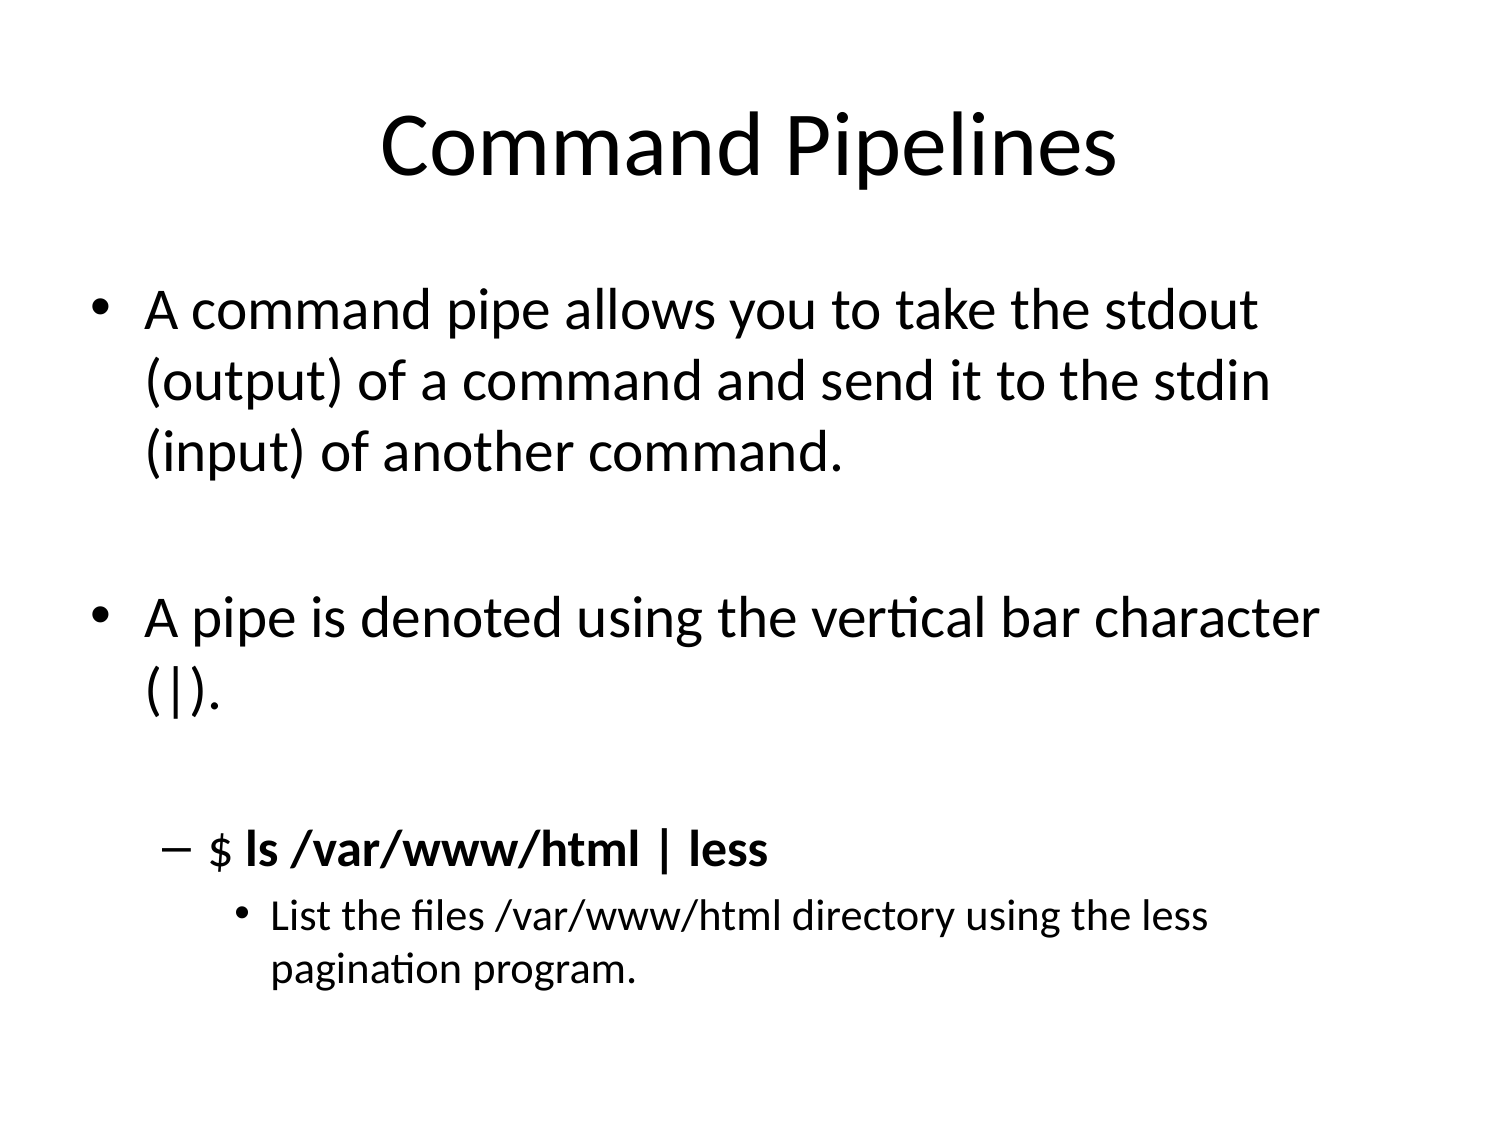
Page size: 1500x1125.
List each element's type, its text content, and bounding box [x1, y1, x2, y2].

list A command pipe allows you to take the stdout (output) of a command and send it to the stdin (input) of another command. A pipe is denoted using the vertical bar character (|). $ ls /var/www/html | less List the files /var/www/html directory using the less pagination program. [75, 262, 1425, 1005]
title Command Pipelines [75, 45, 1425, 233]
